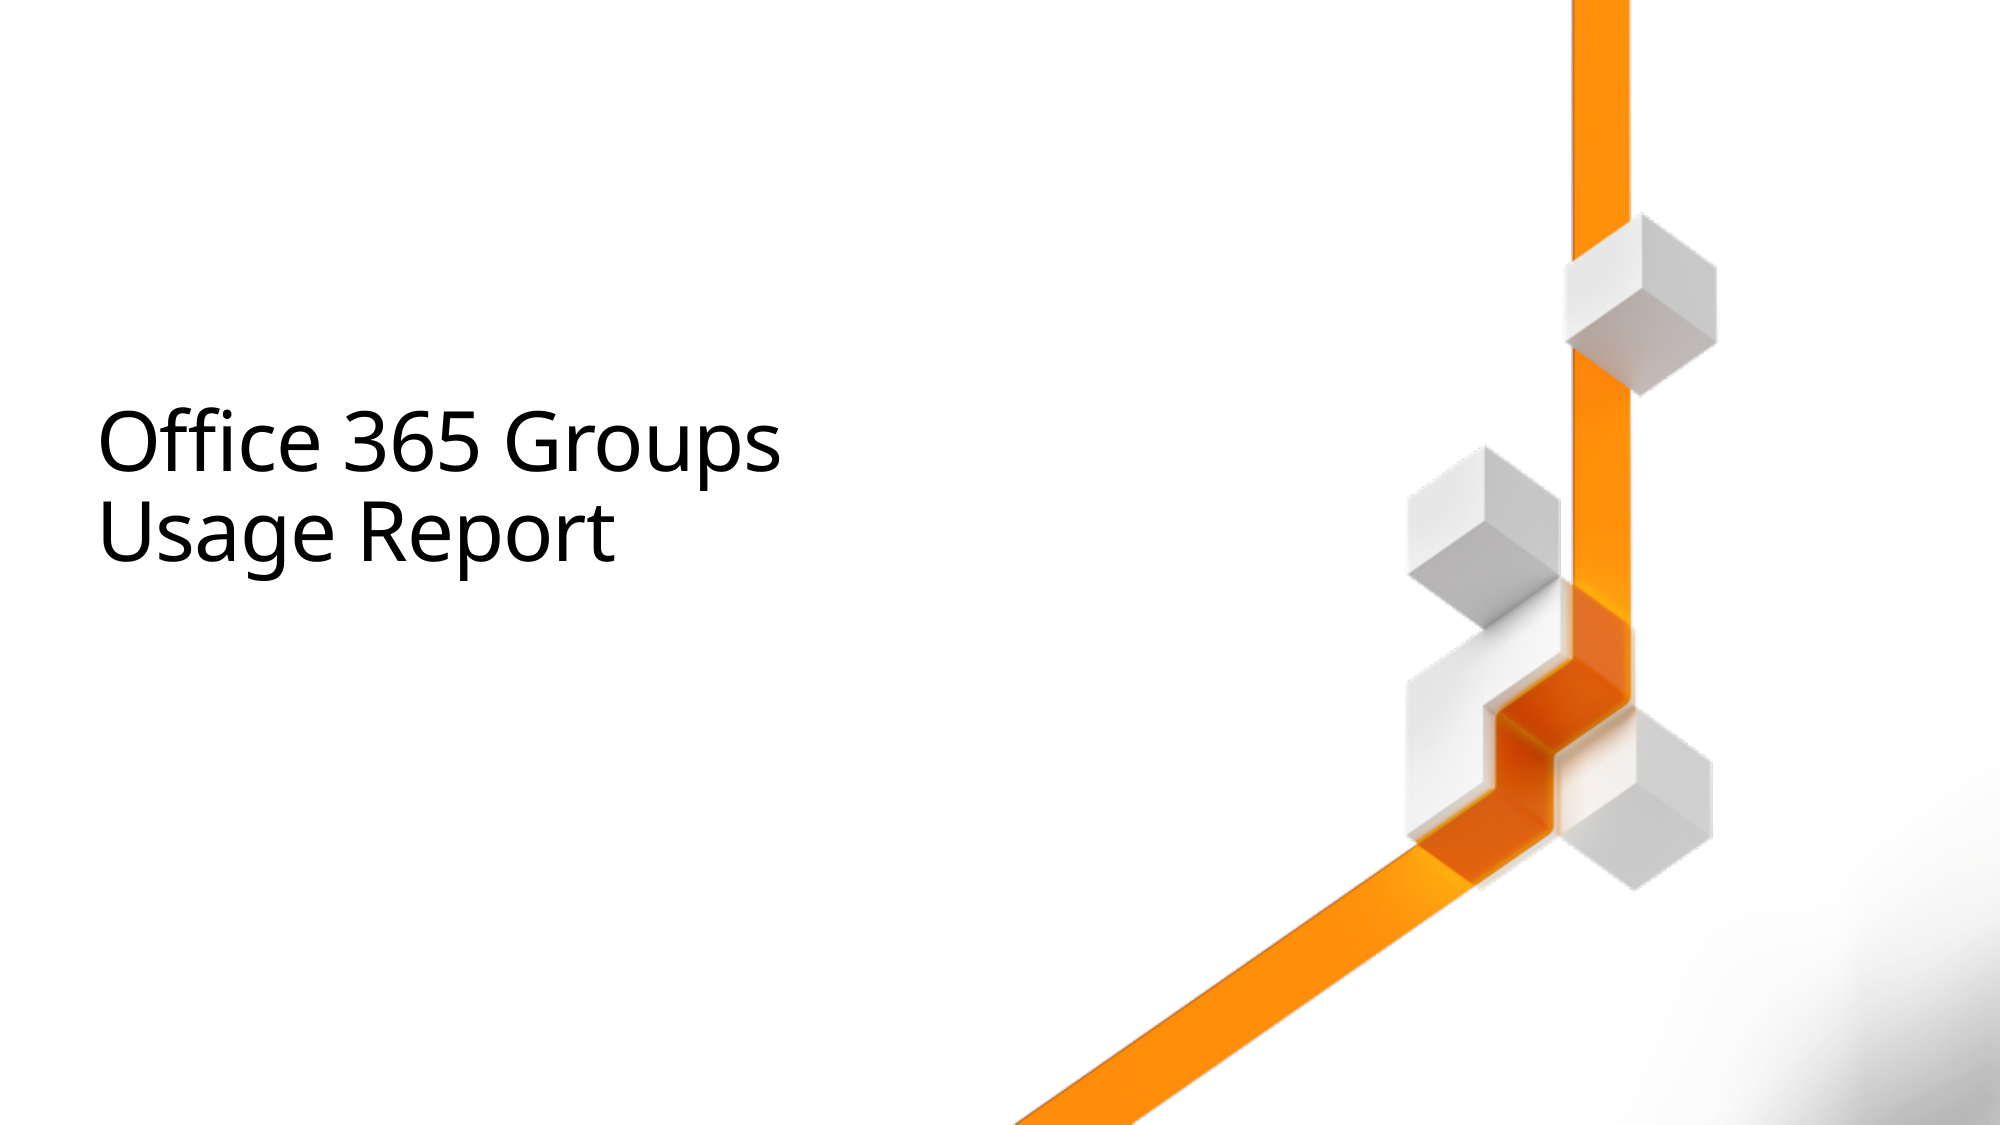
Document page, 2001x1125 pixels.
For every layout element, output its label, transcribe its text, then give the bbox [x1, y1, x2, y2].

picture [978, 0, 2000, 1125]
title Office 365 Groups Usage Report [96, 498, 1000, 580]
